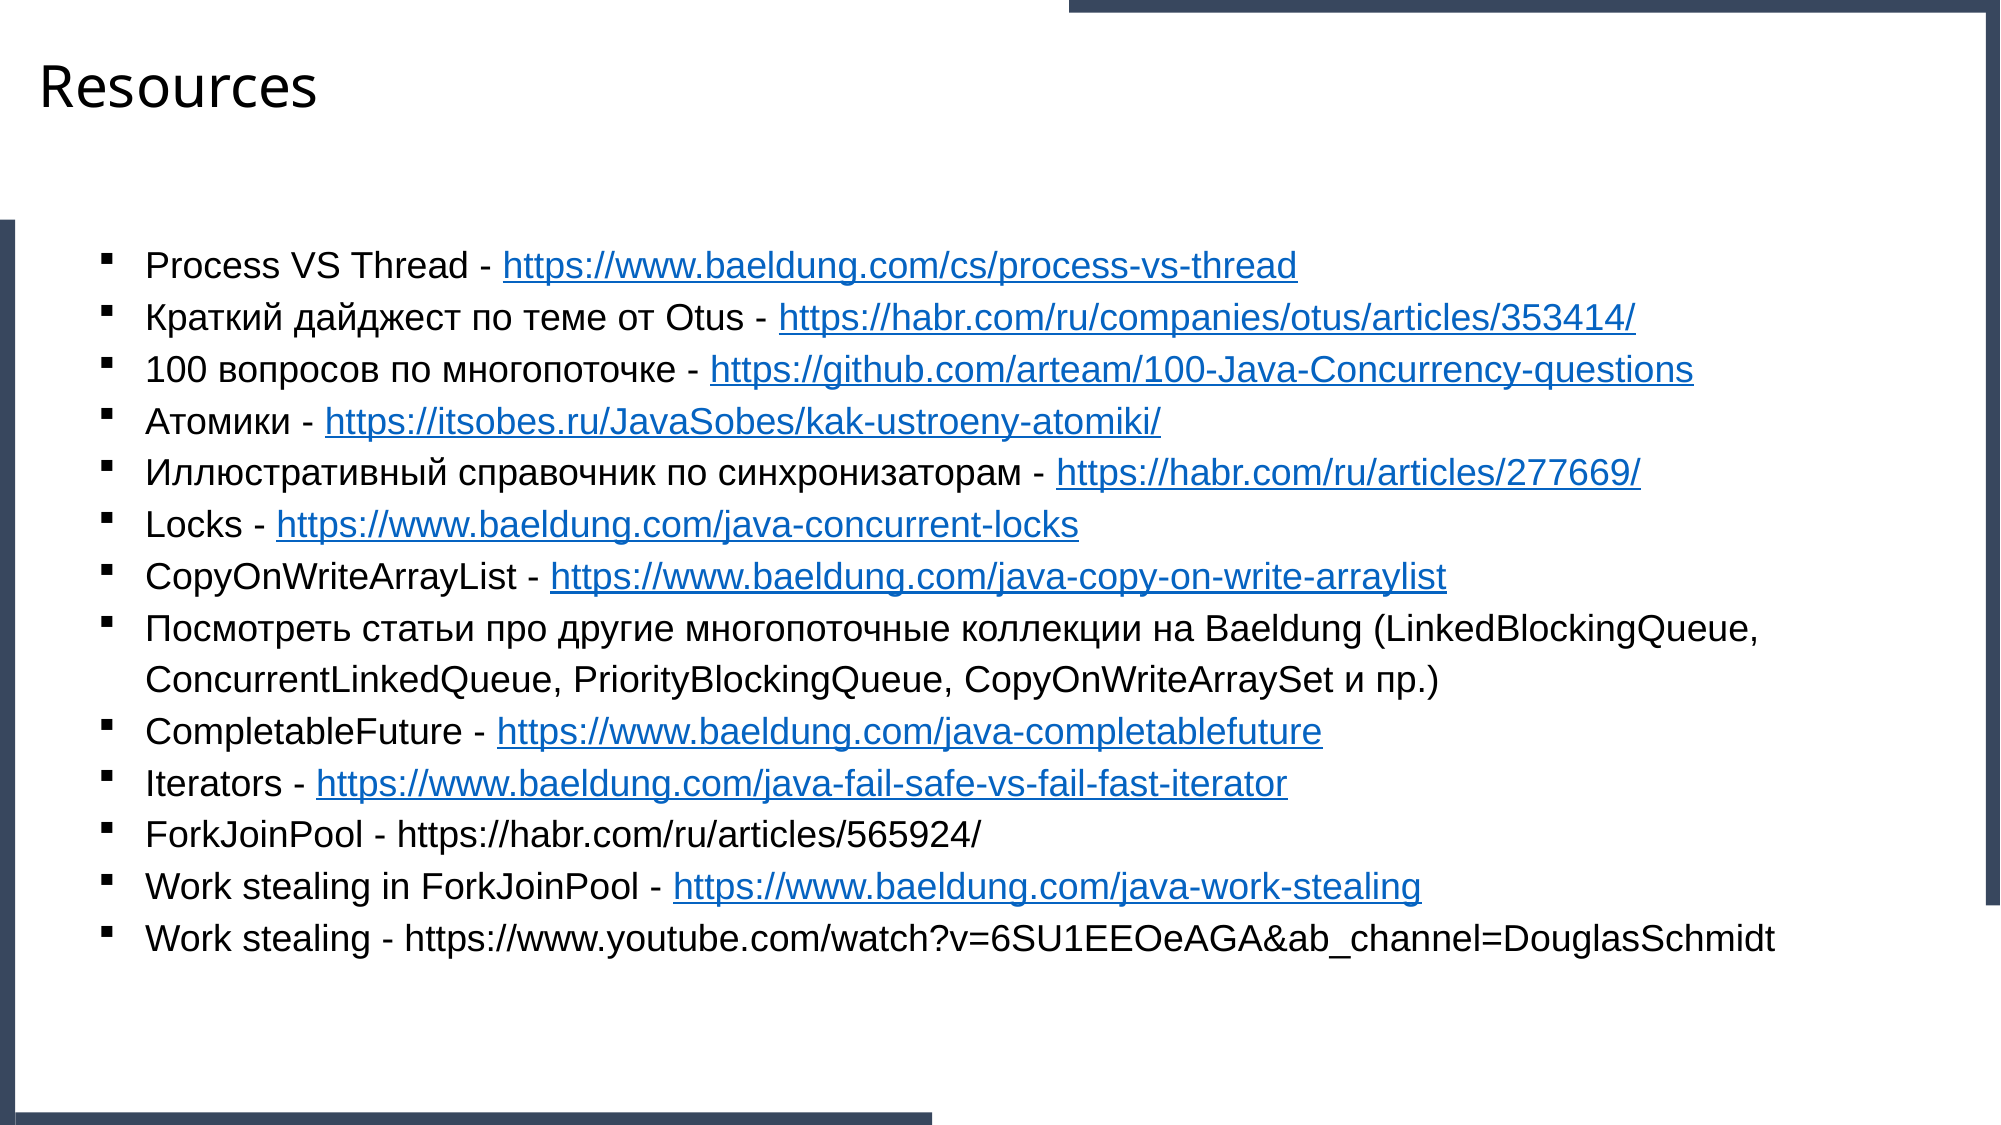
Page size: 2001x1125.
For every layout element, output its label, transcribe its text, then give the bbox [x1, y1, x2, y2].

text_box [0, 219, 933, 1125]
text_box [1068, 0, 2000, 906]
text_box Process VS Thread - https://www.baeldung.com/cs/process-vs-thread Краткий дайджест по теме от Otus - https://habr.com/ru/companies/otus/articles/353414/ 100 вопросов по многопоточке - https://github.com/arteam/100-Java-Concurrency-questions Атомики - https://itsobes.ru/JavaSobes/kak-ustroeny-atomiki/ Иллюстративный справочник по синхронизаторам - https://habr.com/ru/articles/277669/ Locks - https://www.baeldung.com/java-concurrent-locks CopyOnWriteArrayList - https://www.baeldung.com/java-copy-on-write-arraylist Посмотреть статьи про другие многопоточные коллекции на Baeldung (LinkedBlockingQueue, ConcurrentLinkedQueue, PriorityBlockingQueue, CopyOnWriteArraySet и пр.) CompletableFuture - https://www.baeldung.com/java-completablefuture Iterators - https://www.baeldung.com/java-fail-safe-vs-fail-fast-iterator ForkJoinPool - https://habr.com/ru/articles/565924/ Work stealing in ForkJoinPool - https://www.baeldung.com/java-work-stealing Work stealing - https://www.youtube.com/watch?v=6SU1EEOeAGA&ab_channel=DouglasSchmidt [933, 219, 1844, 982]
text_box Resources [24, 42, 1025, 127]
